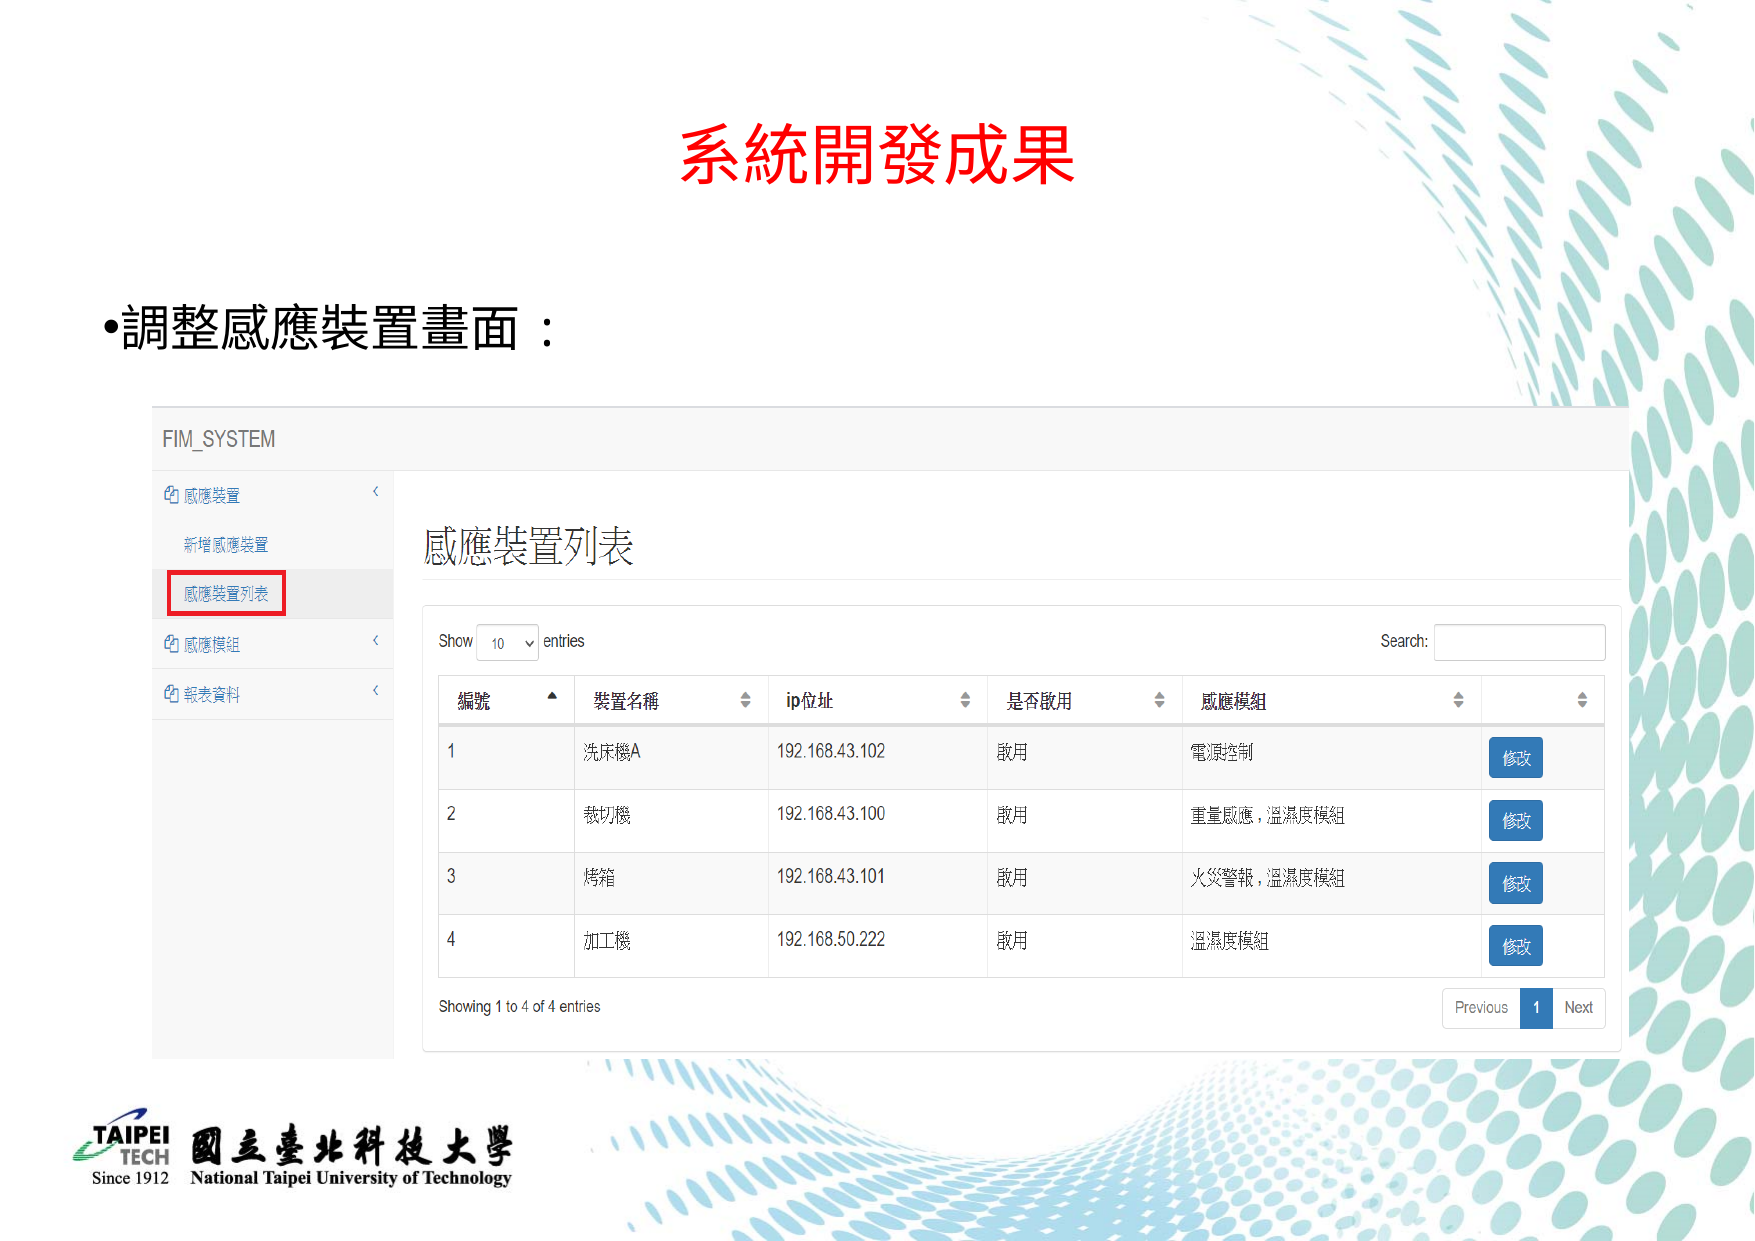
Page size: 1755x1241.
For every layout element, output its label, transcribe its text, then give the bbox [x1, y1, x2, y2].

list 調整感應裝置畫面: [87, 289, 1667, 1108]
title 系統開發成果 [87, 49, 1667, 257]
picture [0, 0, 1755, 1241]
